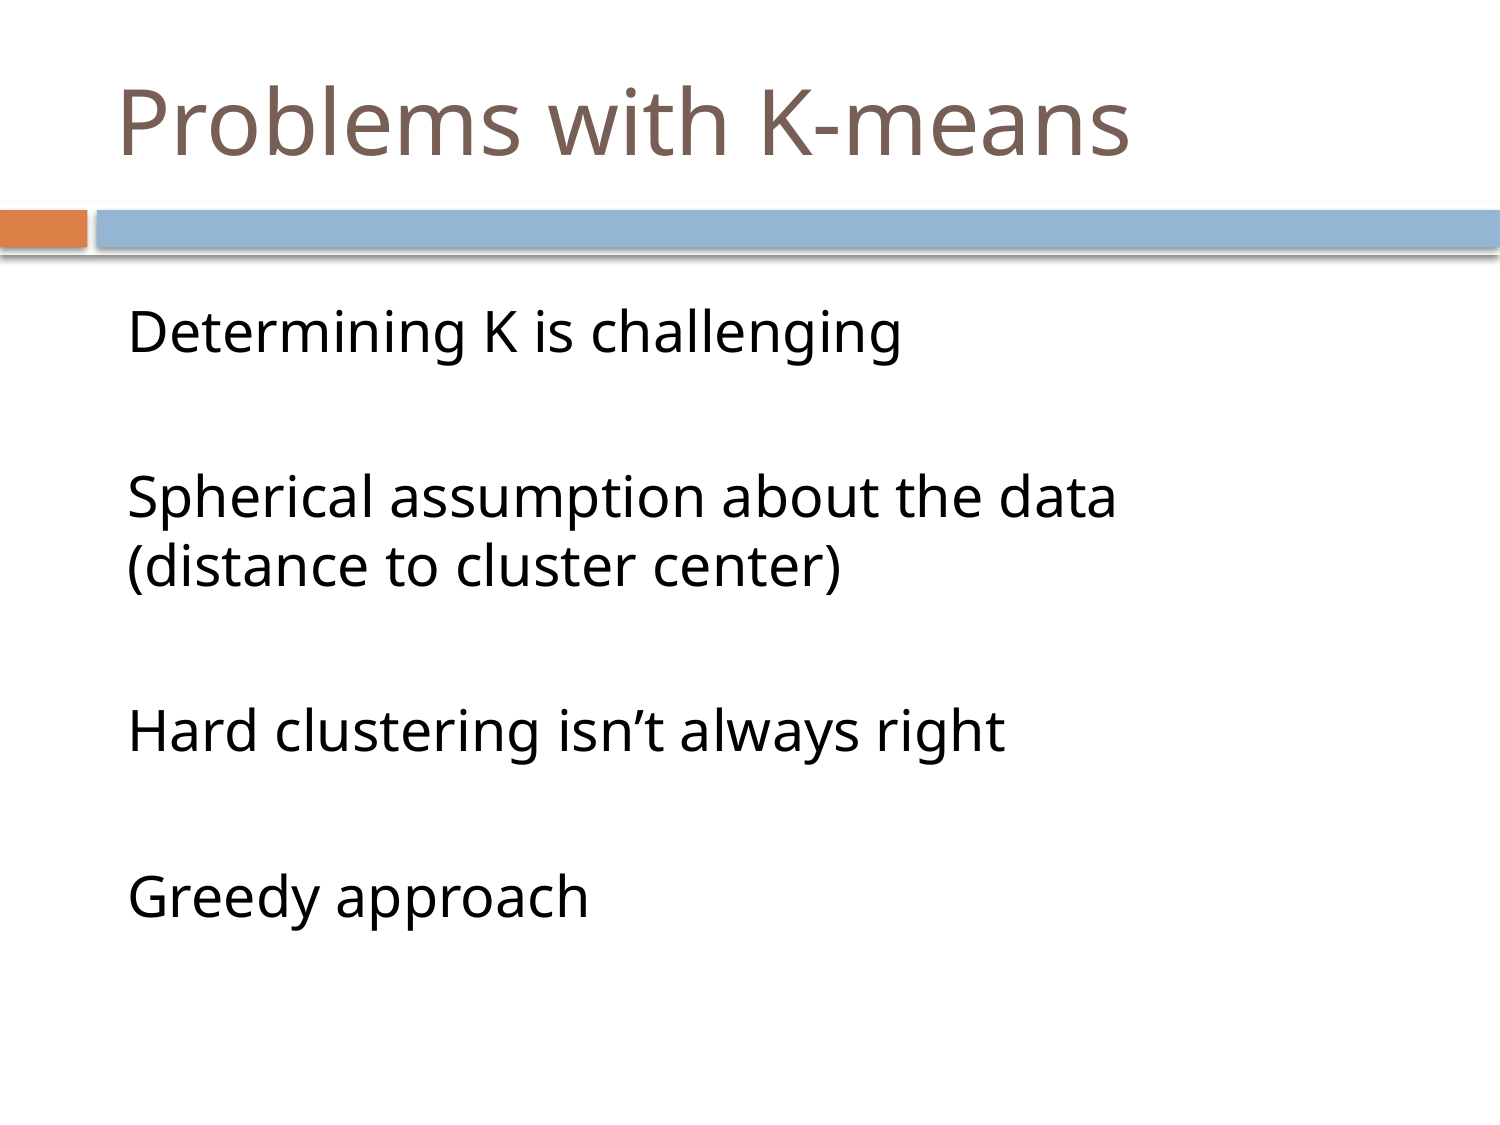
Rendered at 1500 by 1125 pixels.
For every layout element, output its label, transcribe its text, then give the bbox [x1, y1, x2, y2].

title Problems with K-means [100, 37, 1438, 200]
list Determining K is challenging Spherical assumption about the data (distance to cluster center) Hard clustering isn’t always right Greedy approach [112, 287, 1388, 938]
